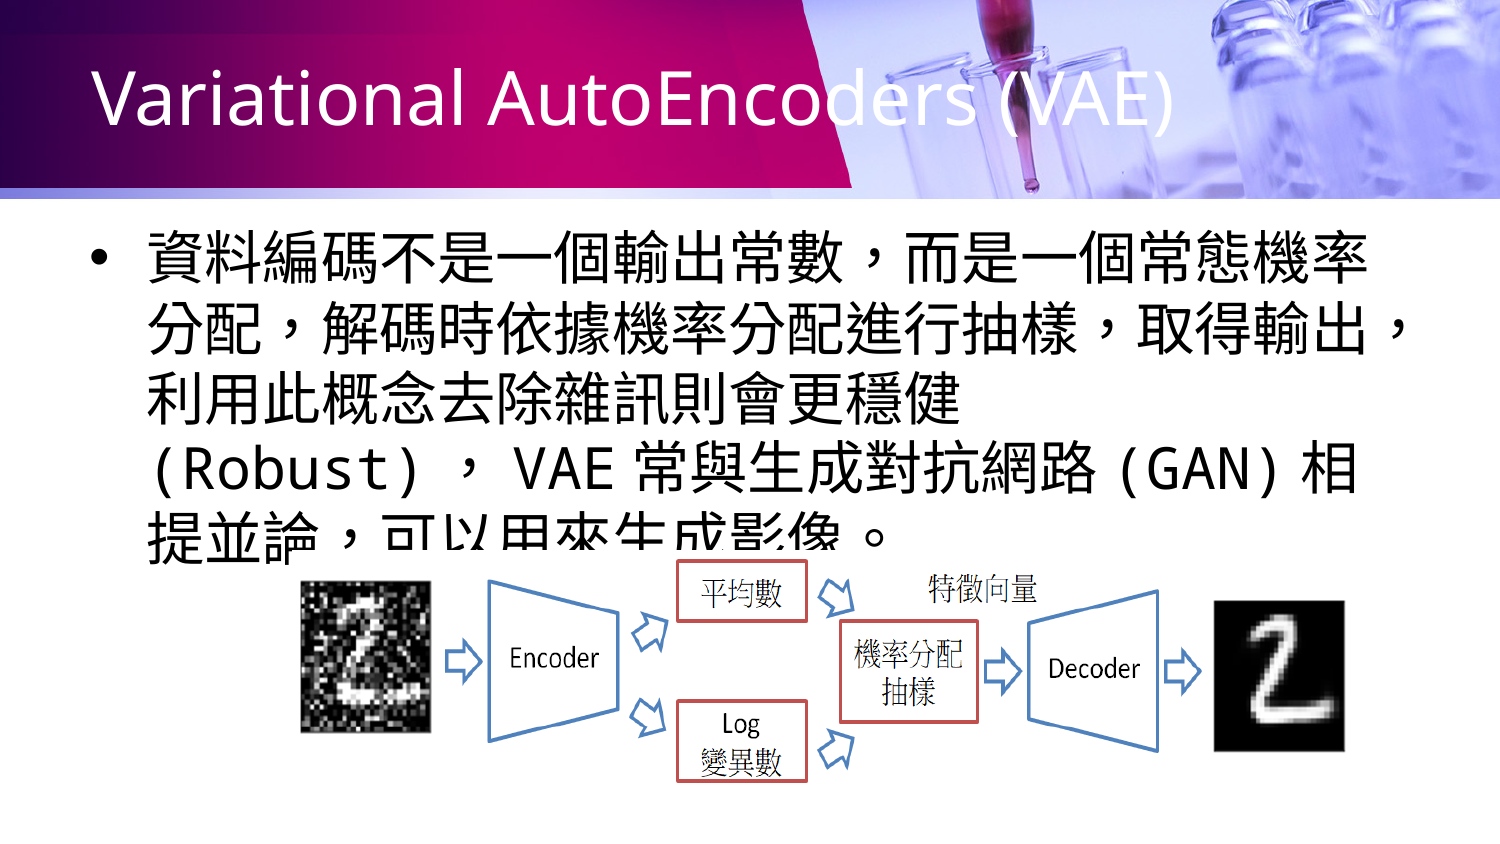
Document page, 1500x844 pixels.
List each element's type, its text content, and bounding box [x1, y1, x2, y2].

list 資料編碼不是一個輸出常數，而是一個常態機率分配，解碼時依據機率分配進行抽樣，取得輸出，利用此概念去除雜訊則會更穩健(Robust)，VAE常與生成對抗網路(GAN)相提並論，可以用來生成影像。 [74, 214, 1428, 781]
title Variational AutoEncoders (VAE) [76, 33, 1431, 159]
picture [0, 0, 1500, 844]
